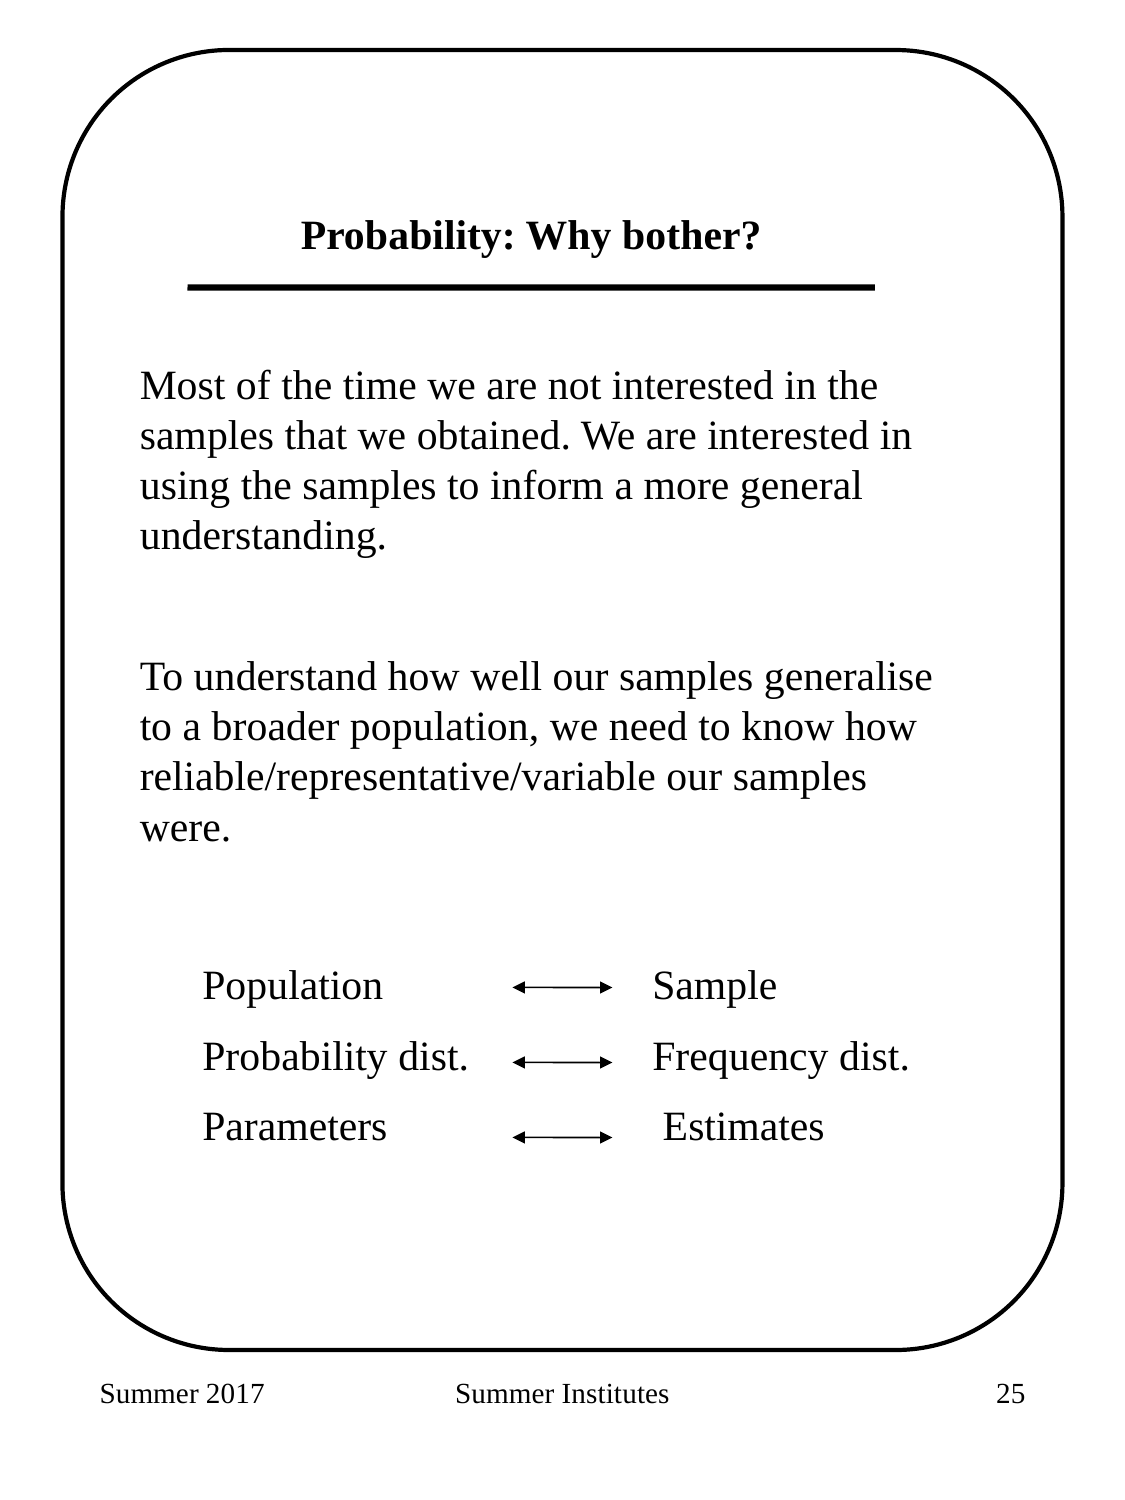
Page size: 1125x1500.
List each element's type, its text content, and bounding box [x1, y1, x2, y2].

text_box [512, 1131, 613, 1144]
text_box Probability: Why bother? [212, 200, 850, 265]
text_box Most of the time we are not interested in the samples that we obtained. We are interested in using the samples to inform a more general understanding. To understand how well our samples generalise to a broader population, we need to know how reliable/representative/variable our samples were. [123, 348, 977, 859]
text_box [512, 1056, 613, 1069]
slide_number 53 [806, 1366, 1041, 1467]
slide_number Summer 2017 [84, 1366, 319, 1467]
footer Summer Institutes [384, 1366, 741, 1467]
text_box Population Sample Probability dist. Frequency dist. Parameters Estimates [187, 950, 1038, 1157]
text_box [512, 981, 613, 994]
